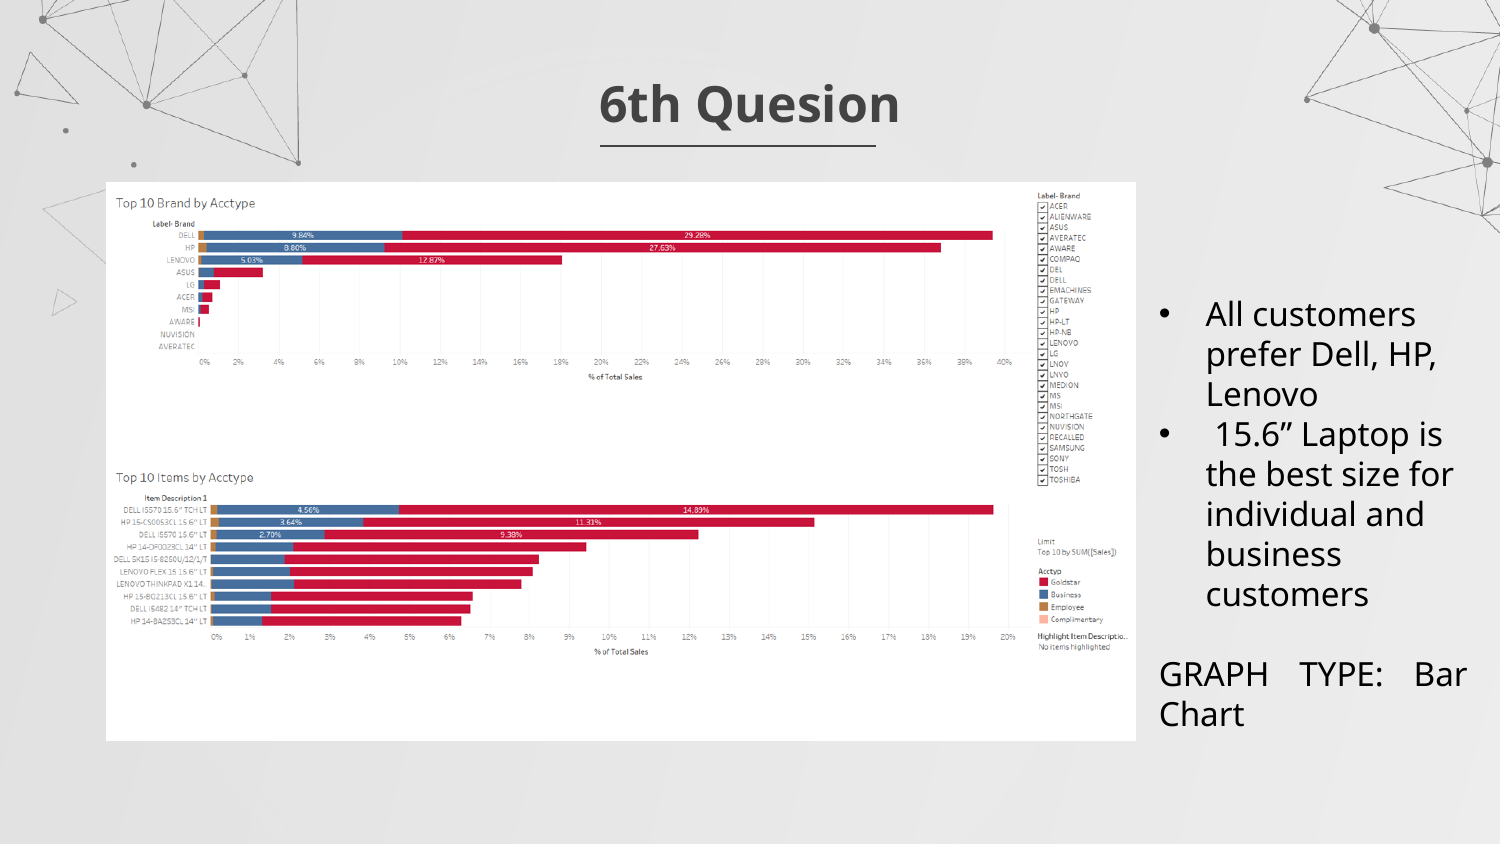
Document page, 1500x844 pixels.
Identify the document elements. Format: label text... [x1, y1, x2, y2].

picture [0, 0, 1500, 844]
title 6th Quesion [322, 57, 1178, 214]
text_box All customers prefer Dell, HP, Lenovo 15.6” Laptop is the best size for individual and business customers GRAPH TYPE: Bar Chart [1143, 278, 1484, 676]
